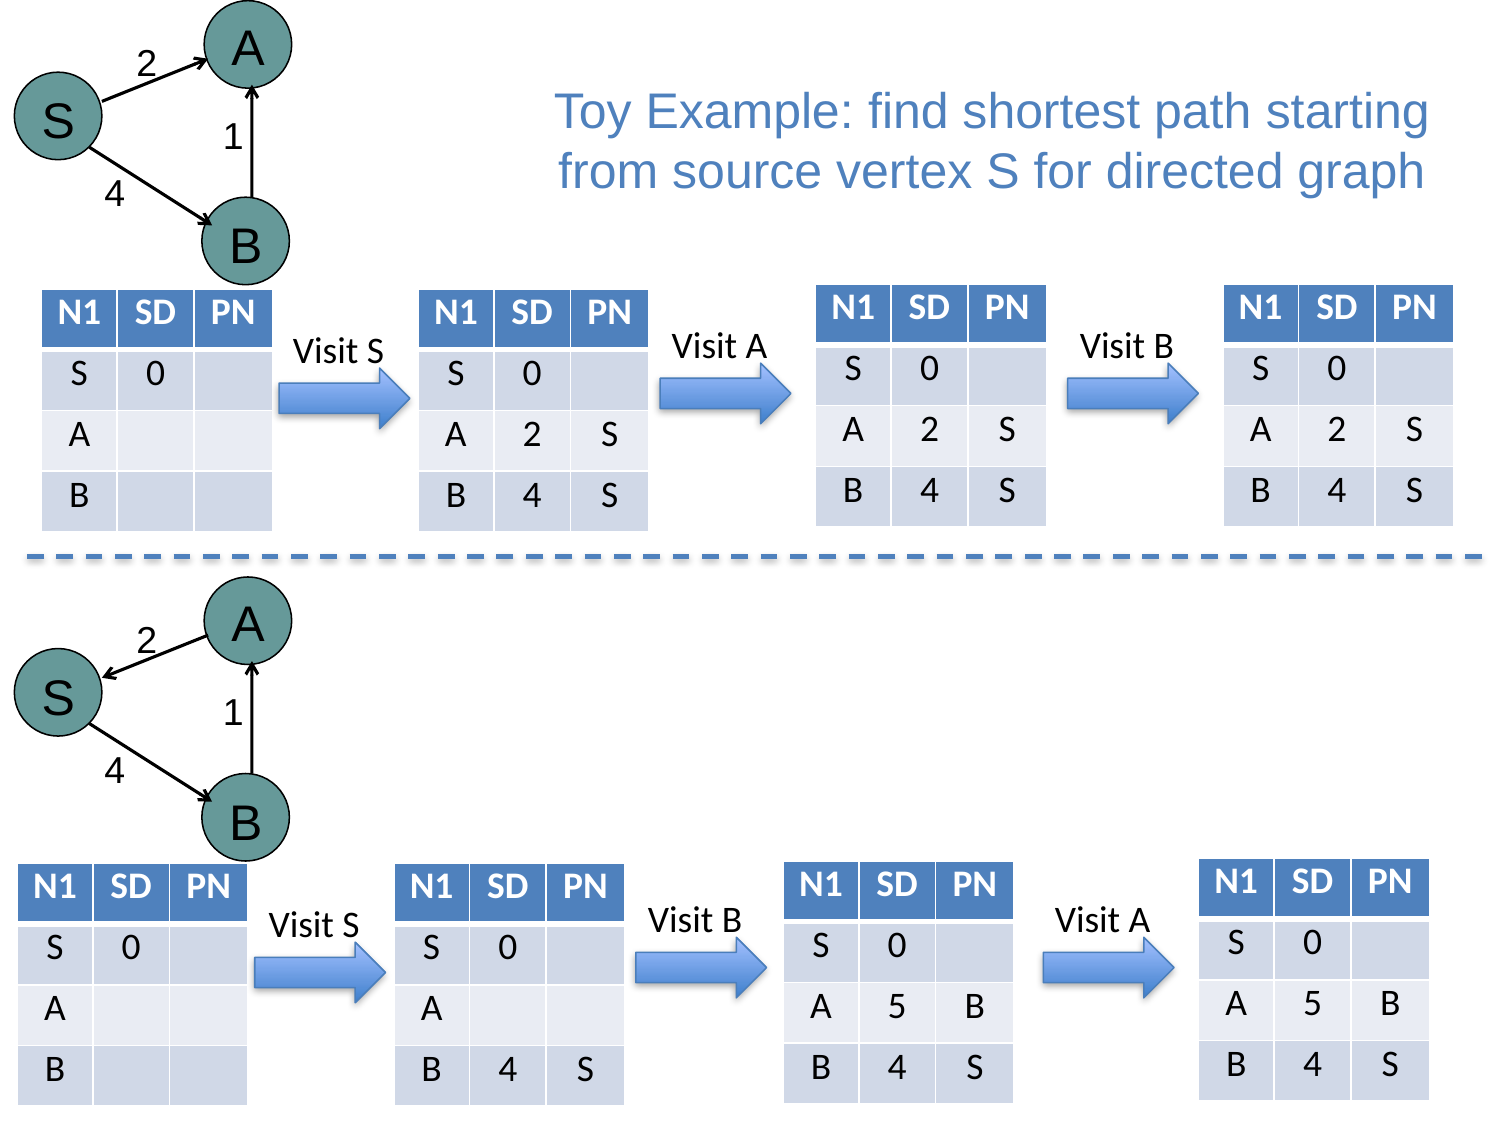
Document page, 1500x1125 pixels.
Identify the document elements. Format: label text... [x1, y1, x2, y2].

table_cell 4 [1299, 467, 1374, 526]
text_box [635, 948, 768, 999]
table_cell B [1199, 1041, 1273, 1100]
table_cell A [784, 983, 858, 1042]
table_header N1 [784, 862, 858, 919]
title Toy Example: find shortest path starting from source vertex S for directed graph [483, 45, 1500, 233]
table_cell 4 [860, 1044, 935, 1103]
table_header SD [860, 862, 935, 919]
text_box [253, 953, 387, 1004]
text_box Visit B [633, 887, 758, 948]
table_cell B [816, 467, 890, 526]
table_cell A [419, 464, 493, 470]
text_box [203, 0, 292, 89]
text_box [201, 773, 290, 862]
table_cell 4 [892, 467, 967, 526]
table_cell B [1352, 981, 1429, 1040]
table_cell 5 [860, 983, 935, 1042]
table_cell S [571, 464, 648, 470]
table_cell S [571, 472, 648, 531]
table_cell 2 [495, 464, 570, 470]
text_box Visit S [253, 892, 375, 953]
table_cell B [1224, 467, 1298, 526]
table_cell S [1199, 922, 1273, 979]
table_cell 4 [1275, 1041, 1350, 1100]
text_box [201, 196, 290, 285]
table_cell 4 [495, 472, 570, 531]
table_cell S [1376, 467, 1453, 526]
text_box Visit S [277, 318, 325, 379]
table_cell S [1352, 1041, 1429, 1100]
table_cell [1352, 922, 1429, 979]
table_cell S [784, 924, 858, 982]
text_box 2 [121, 608, 199, 668]
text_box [203, 576, 292, 665]
text_box [1042, 948, 1175, 999]
table_header PN [1352, 859, 1429, 916]
table_cell B [936, 983, 1013, 1042]
text_box [325, 275, 1497, 464]
text_box 1 [208, 104, 296, 165]
text_box 1 [208, 680, 296, 741]
text_box 4 [89, 738, 177, 799]
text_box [14, 648, 103, 737]
text_box [278, 382, 325, 415]
text_box Visit A [1039, 887, 1166, 948]
table_header N1 [1199, 859, 1273, 916]
table_header SD [1275, 859, 1350, 916]
table_cell S [936, 1044, 1013, 1103]
text_box 4 [89, 162, 177, 222]
text_box 2 [121, 31, 199, 92]
table_cell 0 [1275, 922, 1350, 979]
table_header PN [936, 862, 1013, 919]
table_cell [936, 924, 1013, 982]
table_cell B [784, 1044, 858, 1103]
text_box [14, 71, 103, 160]
table_cell 0 [860, 924, 935, 982]
table_cell B [419, 472, 493, 531]
table_cell 5 [1275, 981, 1350, 1040]
table_cell S [969, 467, 1046, 526]
table_cell A [1199, 981, 1273, 1040]
